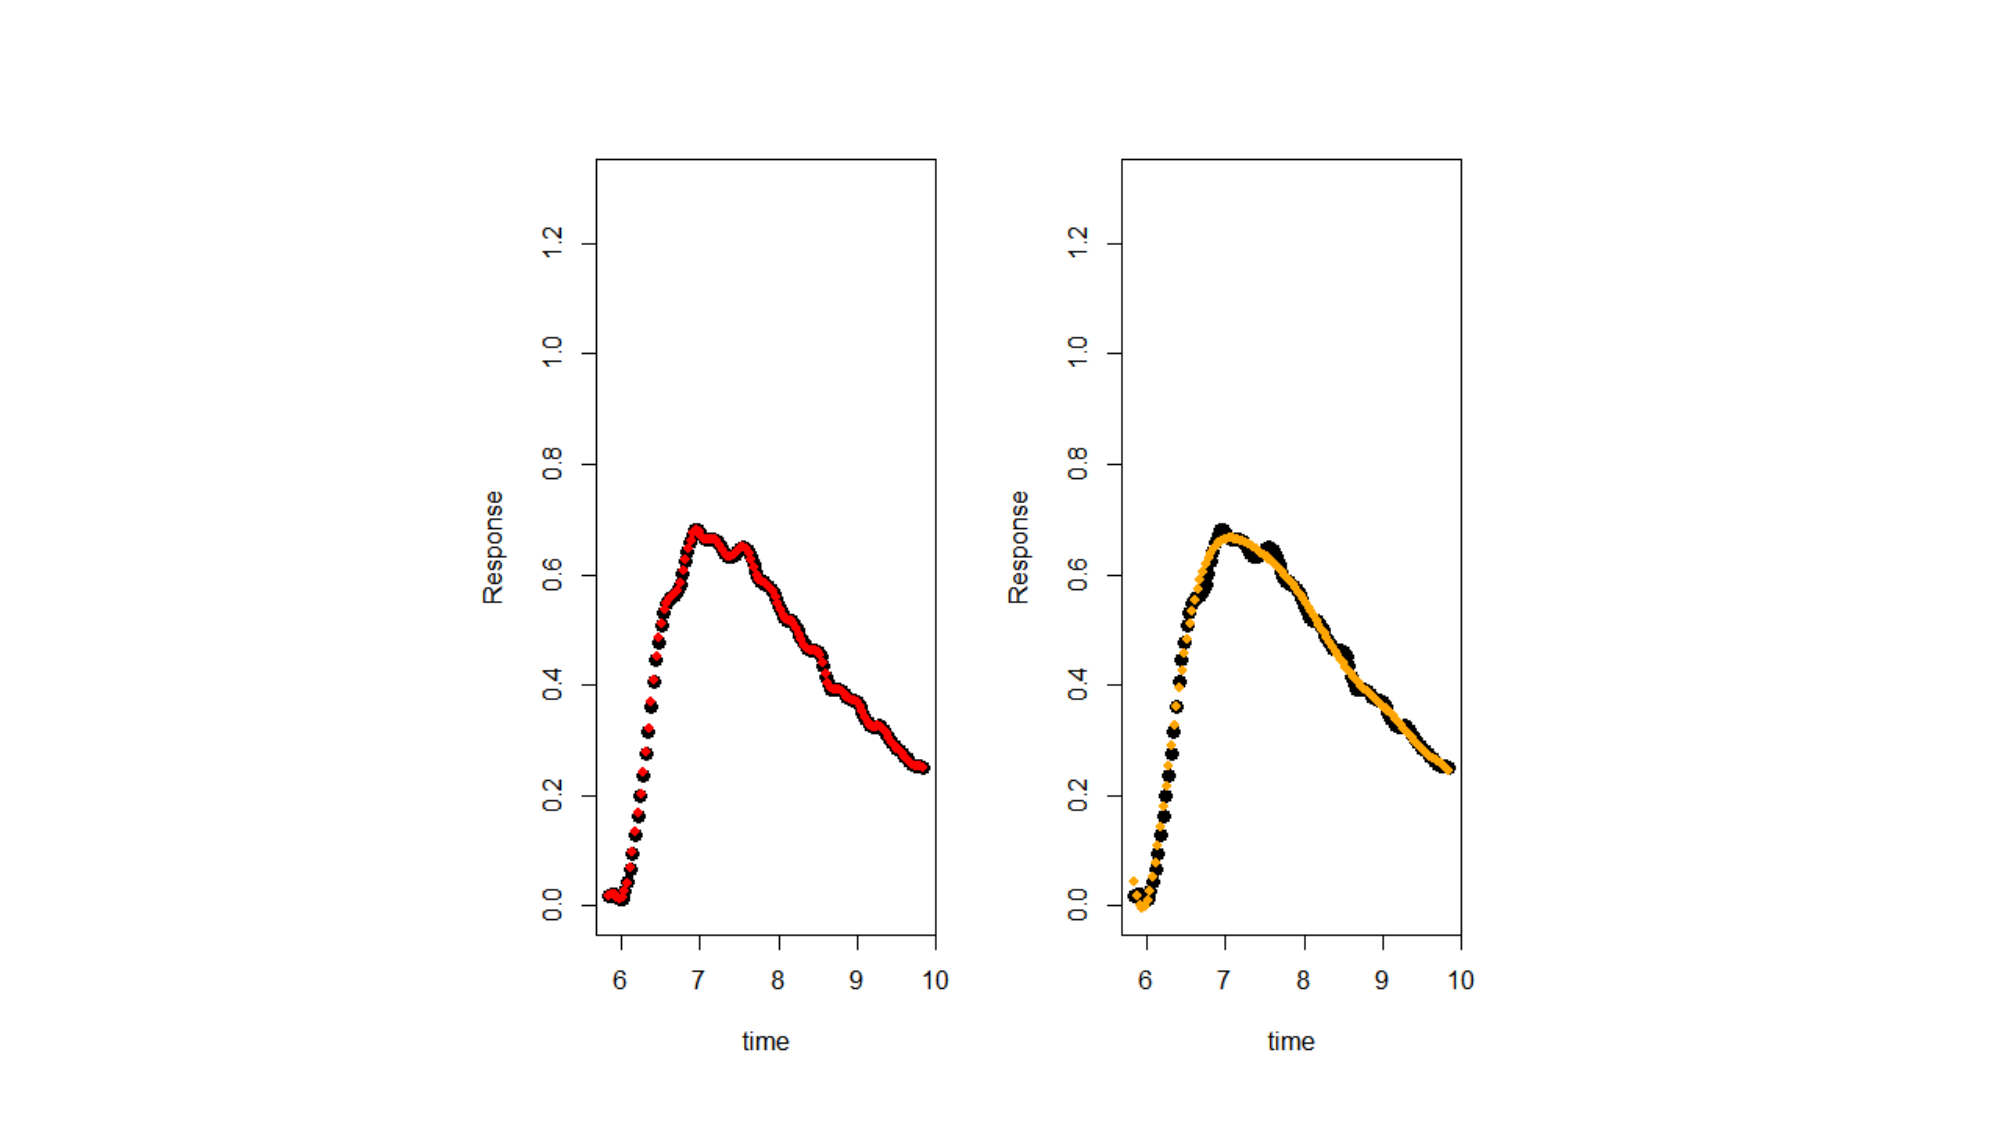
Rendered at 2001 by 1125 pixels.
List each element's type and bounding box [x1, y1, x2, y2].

picture [474, 37, 1525, 1088]
